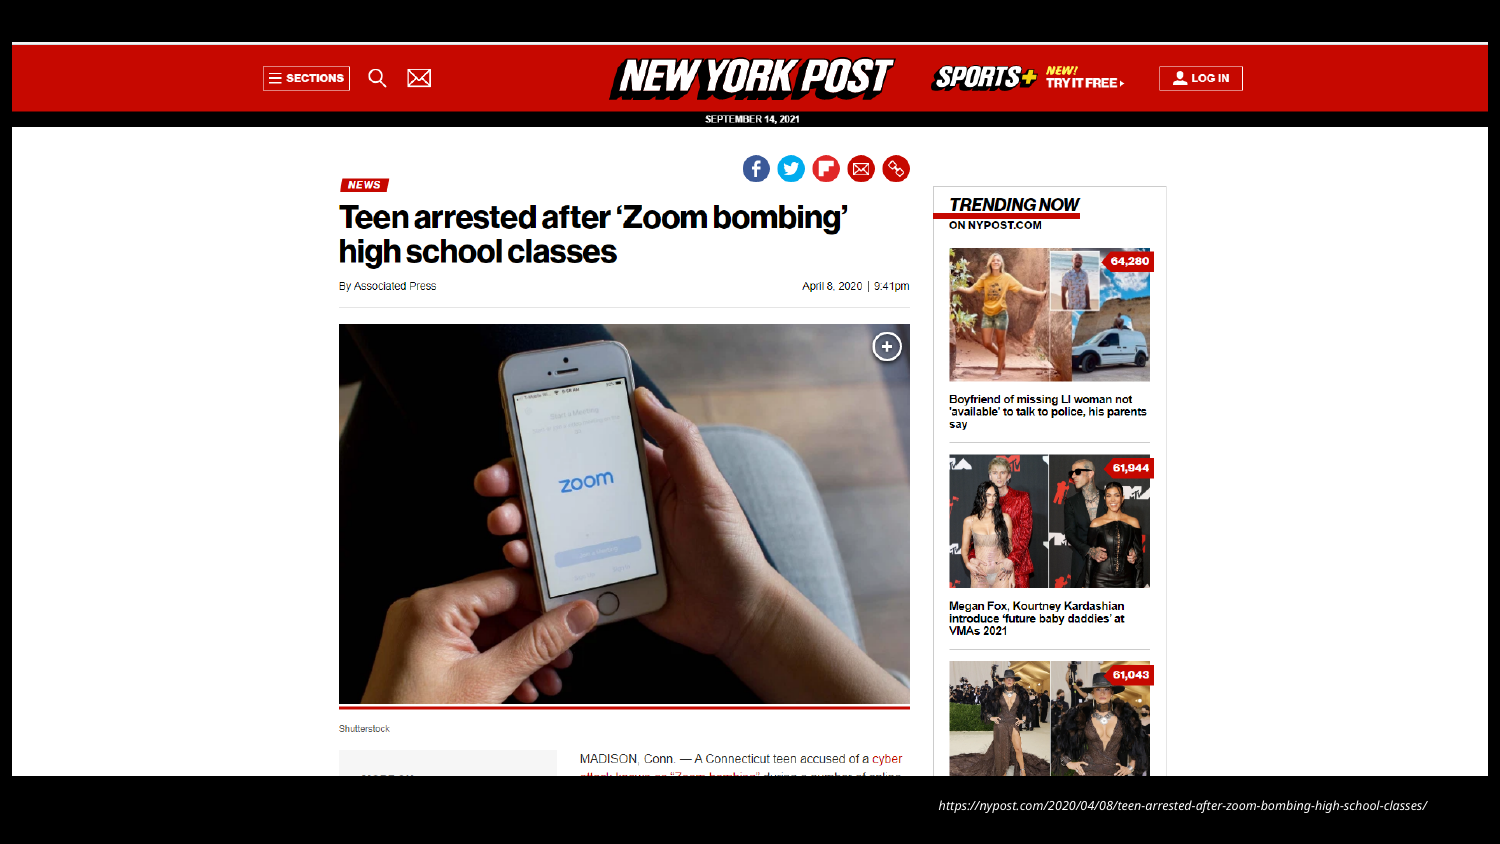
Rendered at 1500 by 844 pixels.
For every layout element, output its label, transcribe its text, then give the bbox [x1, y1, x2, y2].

picture [12, 42, 1488, 777]
text_box https://nypost.com/2020/04/08/teen-arrested-after-zoom-bombing-high-school-classes/ [878, 790, 1488, 821]
